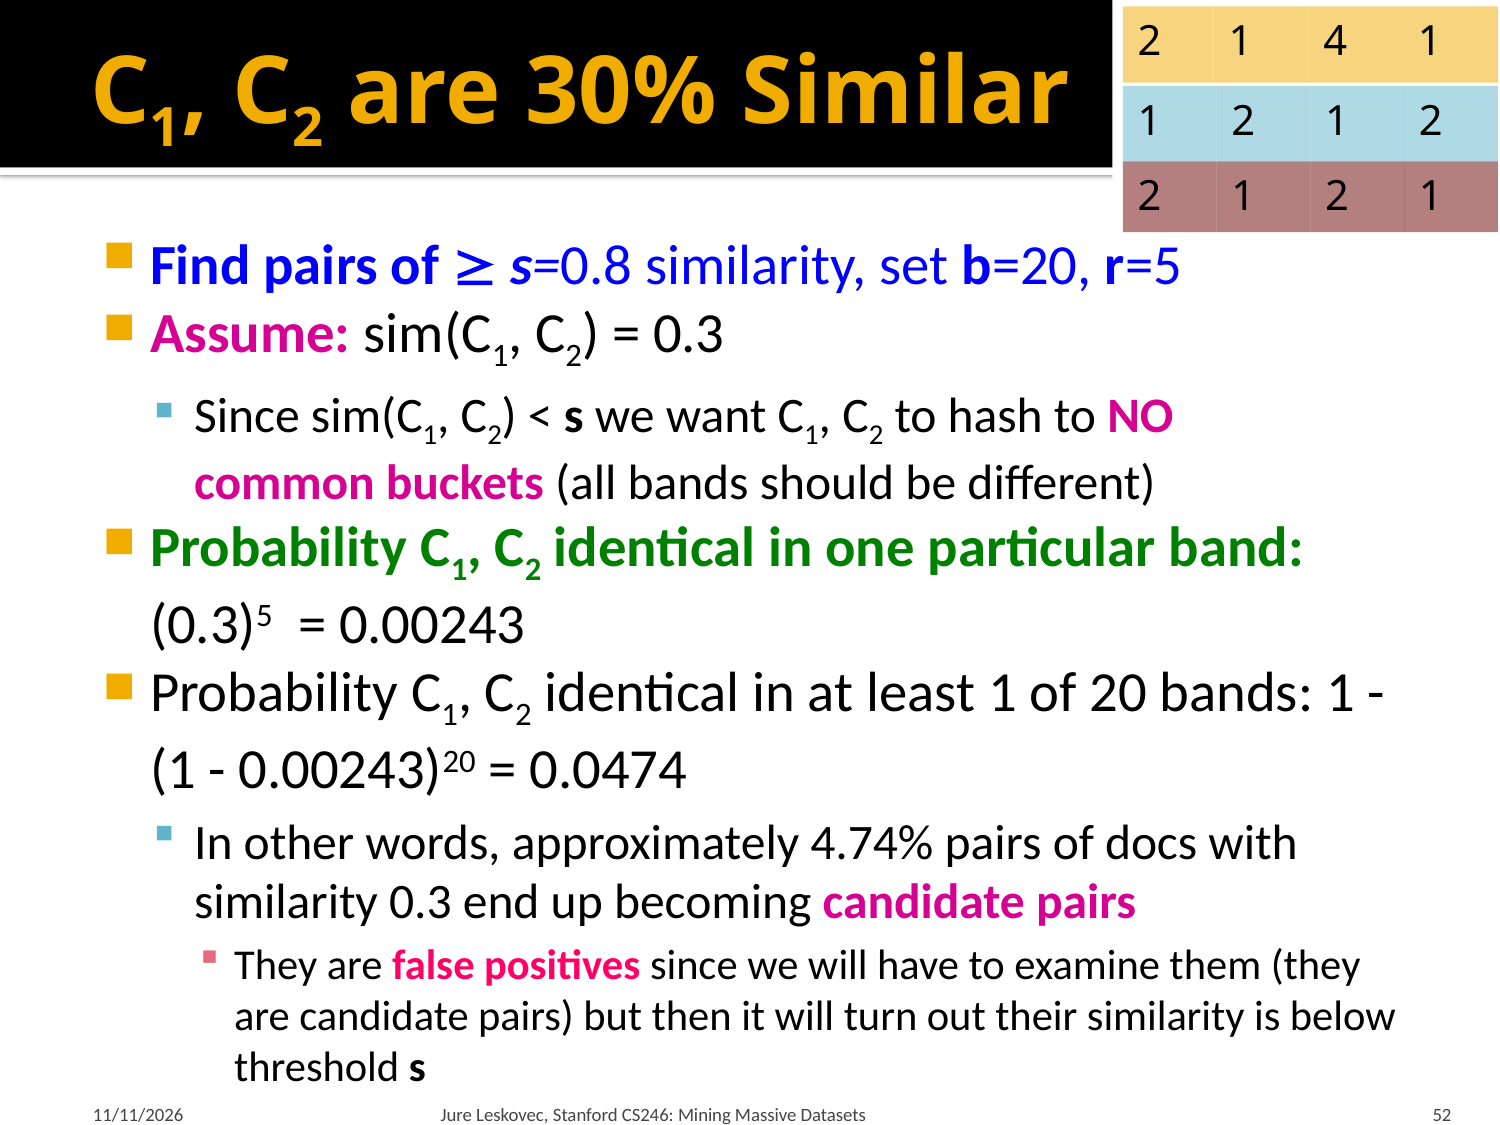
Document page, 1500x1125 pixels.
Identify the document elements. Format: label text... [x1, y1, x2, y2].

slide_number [75, 1080, 425, 1125]
slide_number 52 [1345, 1080, 1467, 1125]
list Find pairs of  s=0.8 similarity, set b=20, r=5 Assume: sim(C1, C2) = 0.3 Since sim(C1, C2) < s we want C1, C2 to hash to NO common buckets (all bands should be different) Probability C1, C2 identical in one particular band: (0.3)5 = 0.00243 Probability C1, C2 identical in at least 1 of 20 bands: 1 - (1 - 0.00243)20 = 0.0474 In other words, approximately 4.74% pairs of docs with similarity 0.3 end up becoming candidate pairs They are false positives since we will have to examine them (they are candidate pairs) but then it will turn out their similarity is below threshold s [75, 212, 1425, 1100]
text_box [1108, 0, 1500, 241]
footer Jure Leskovec, Stanford CS246: Mining Massive Datasets [433, 1080, 1337, 1125]
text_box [1119, 6, 1498, 233]
title C1, C2 are 30% Similar [75, 12, 1108, 175]
